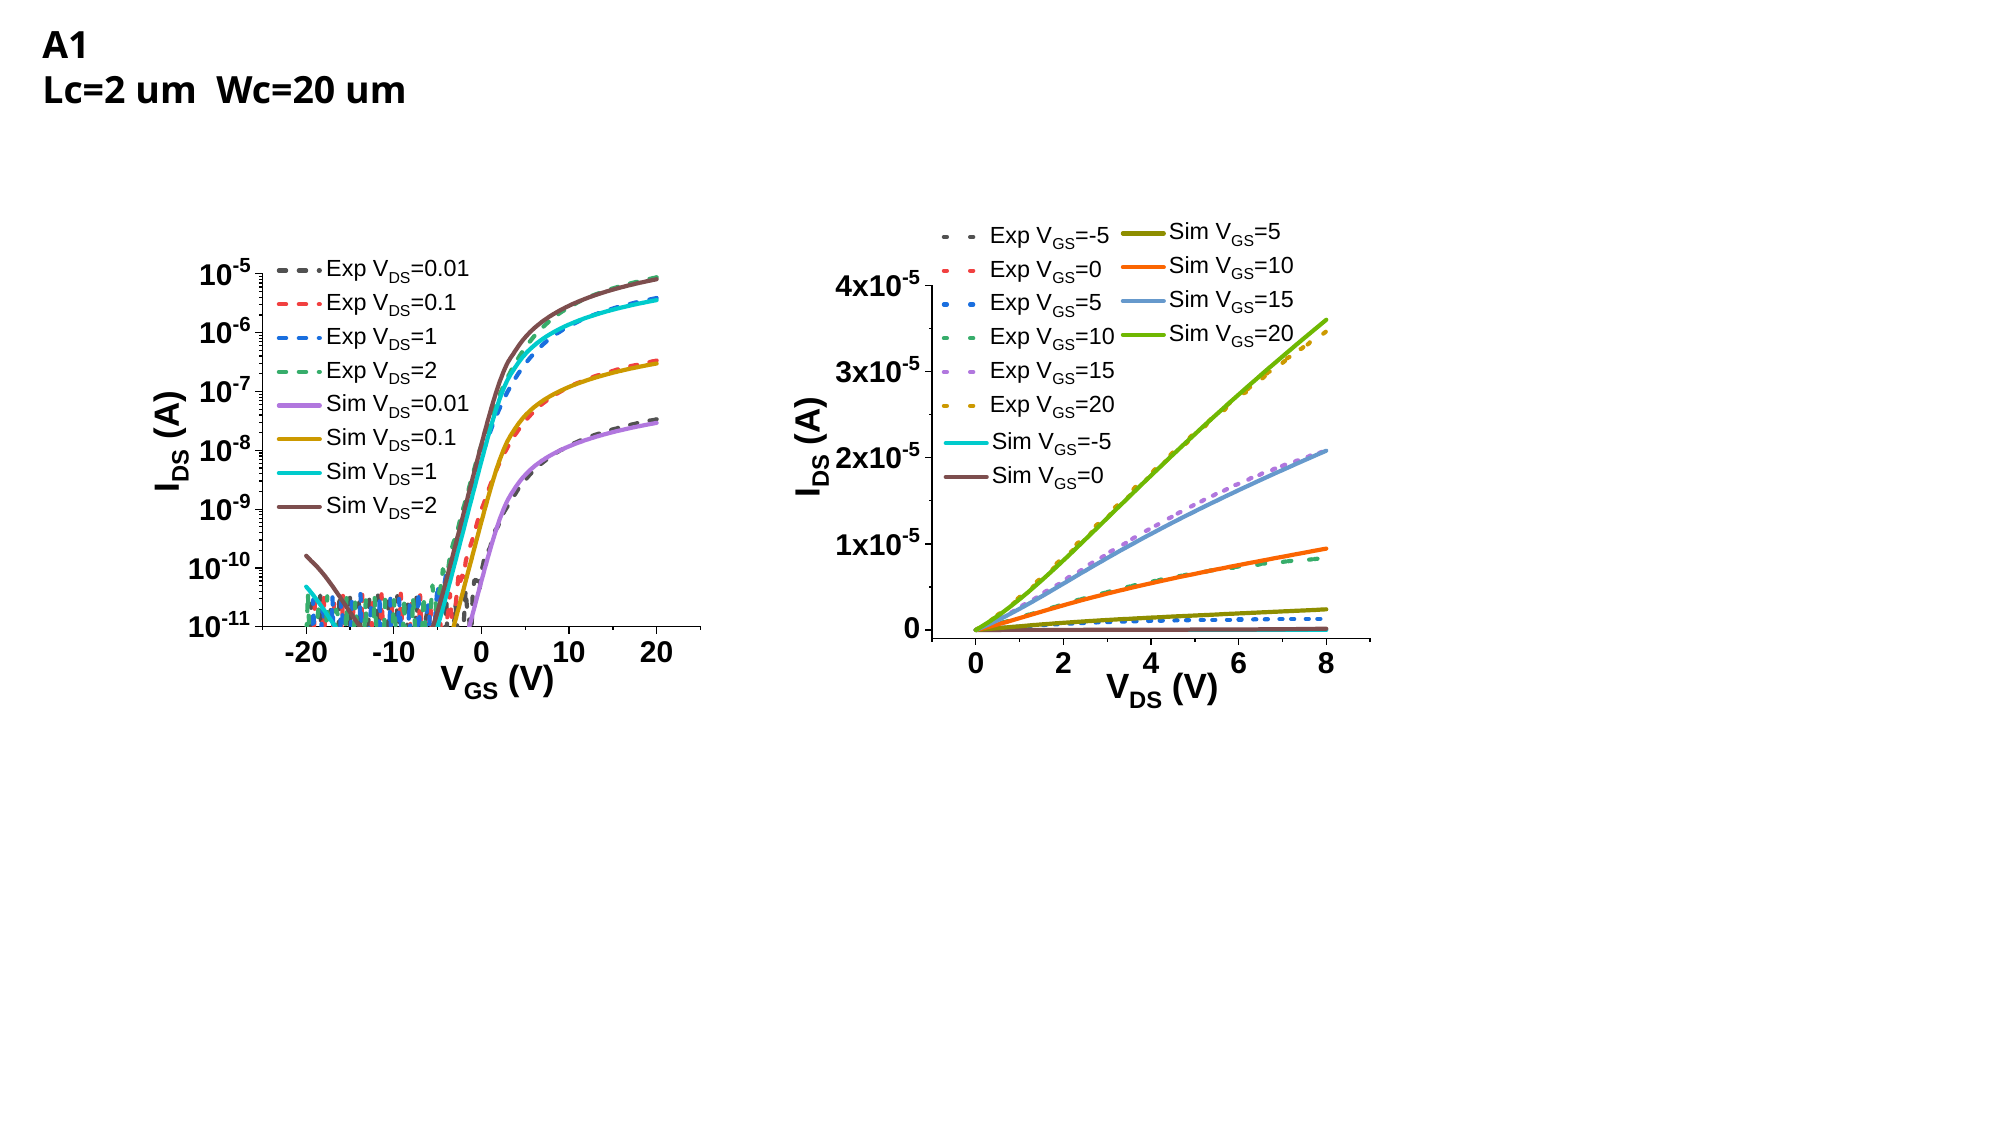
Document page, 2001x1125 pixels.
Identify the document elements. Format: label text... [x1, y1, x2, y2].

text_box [147, 216, 791, 709]
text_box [791, 216, 1434, 709]
text_box A1 Lc=2 um Wc=20 um [27, 13, 530, 119]
